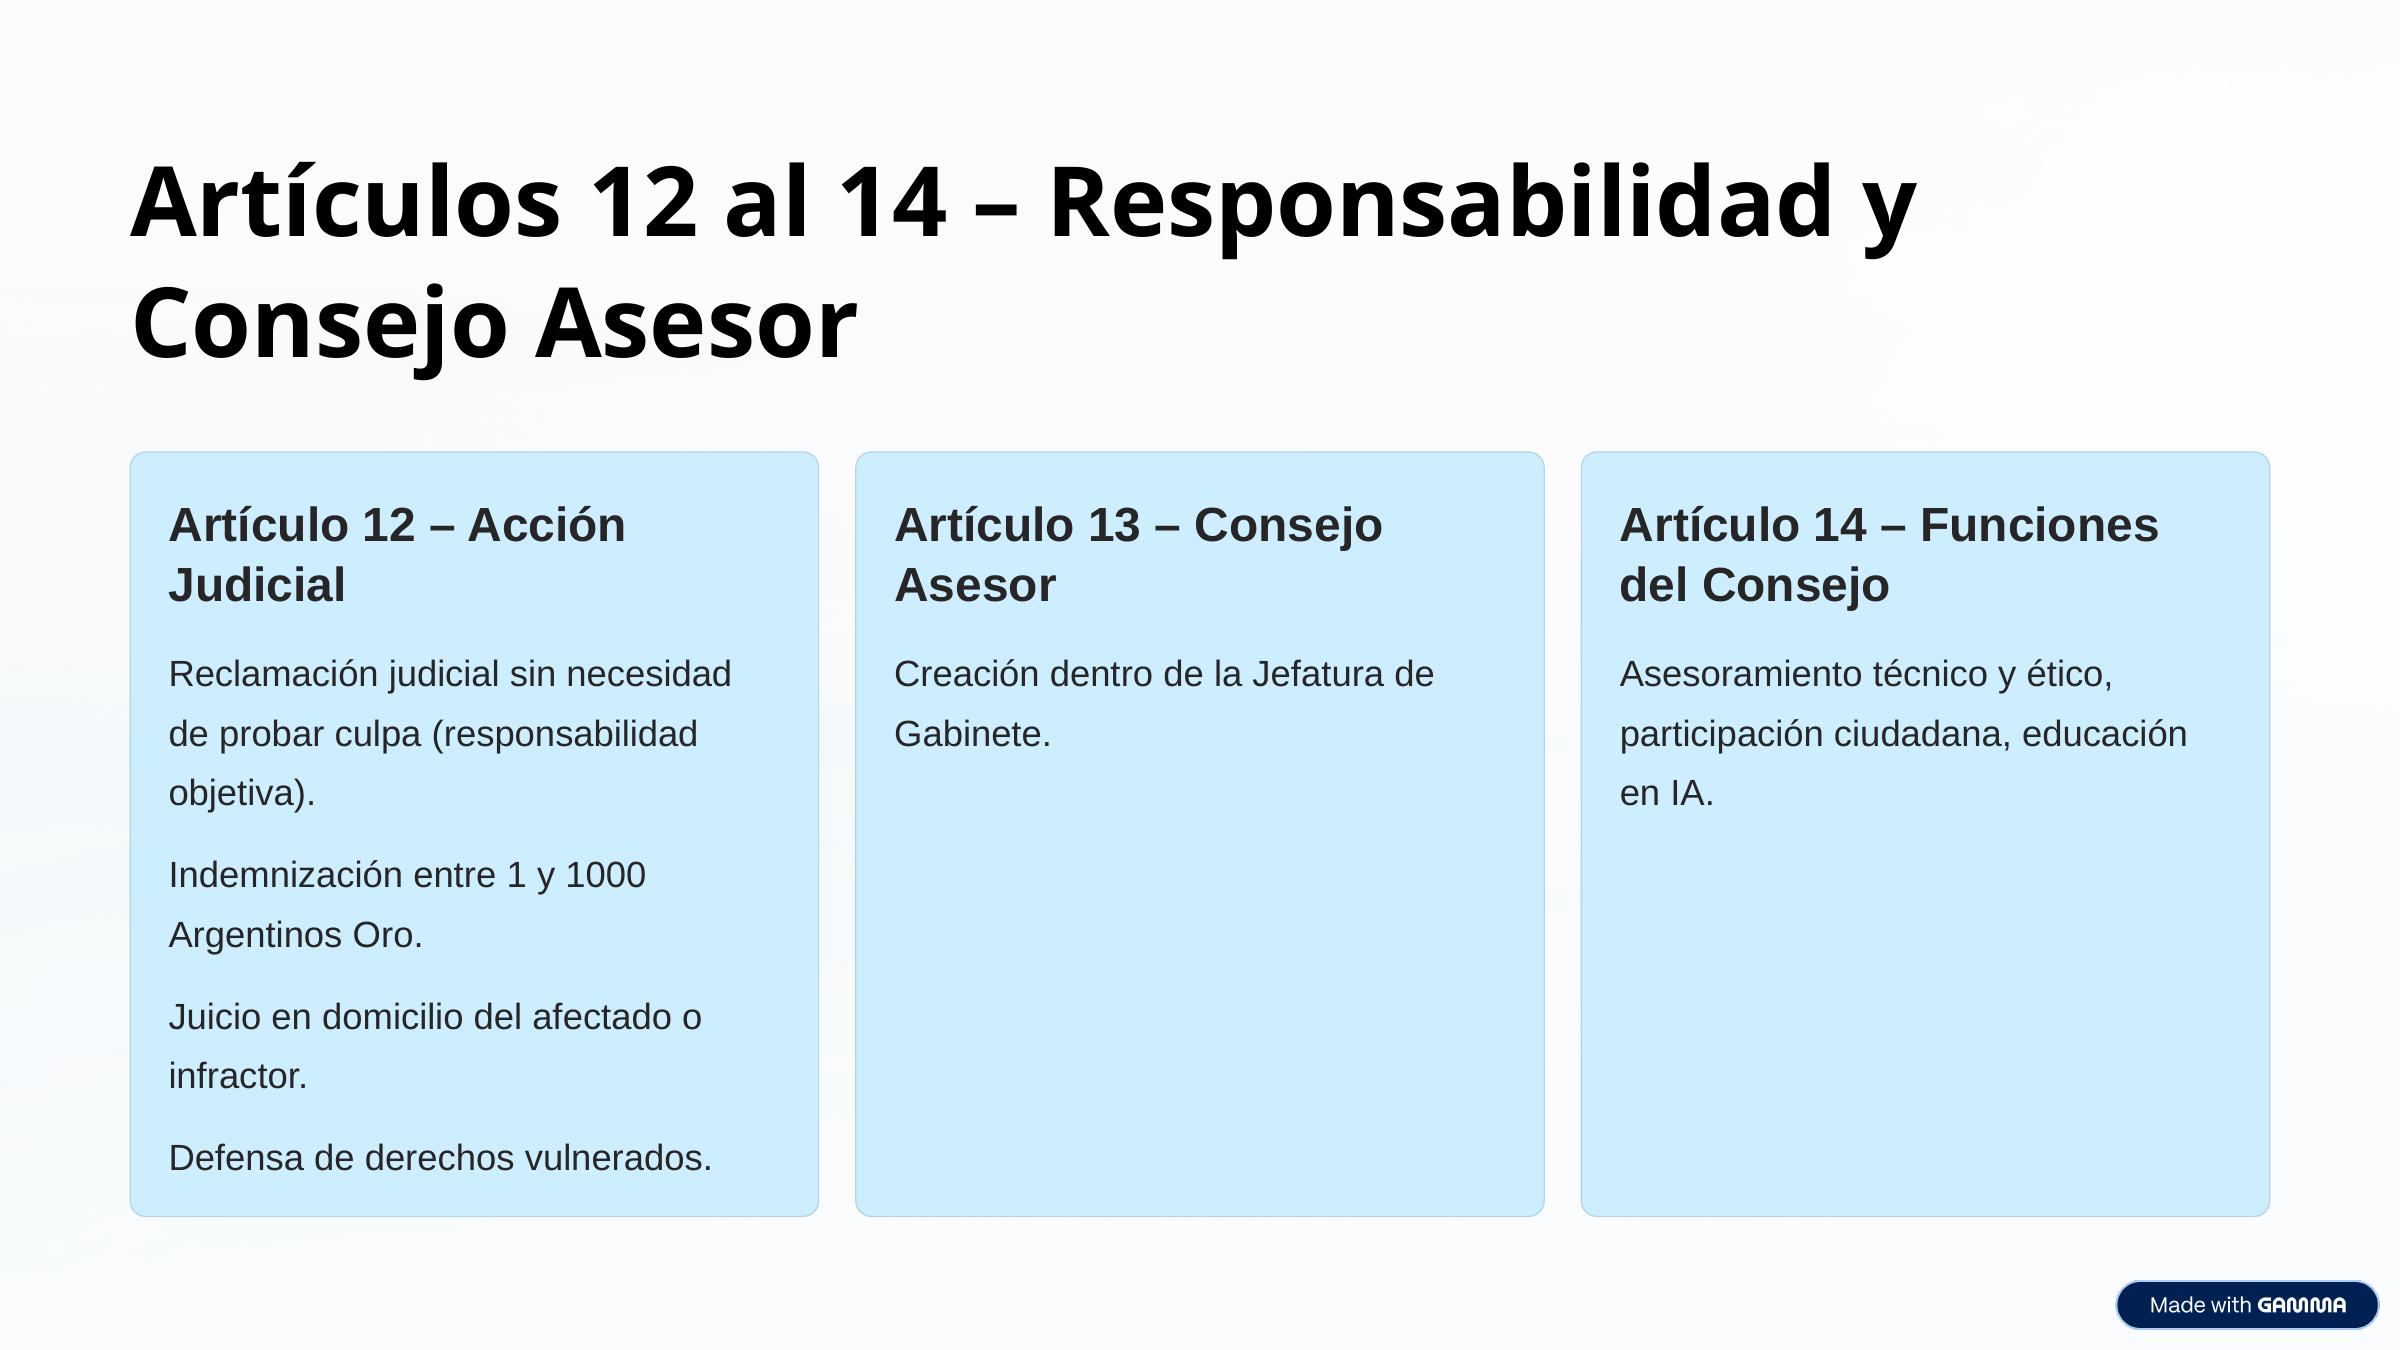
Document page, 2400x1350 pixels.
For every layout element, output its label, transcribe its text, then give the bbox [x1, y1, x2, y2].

text_box Reclamación judicial sin necesidad de probar culpa (responsabilidad objetiva). [168, 634, 781, 814]
text_box Artículo 13 – Consejo Asesor [894, 490, 1506, 613]
text_box [1581, 451, 2270, 1217]
picture [2106, 1271, 2389, 1339]
text_box Asesoramiento técnico y ético, participación ciudadana, educación en IA. [1619, 634, 2232, 814]
text_box Juicio en domicilio del afectado o infractor. [168, 977, 781, 1097]
text_box Indemnización entre 1 y 1000 Argentinos Oro. [168, 835, 781, 955]
text_box [130, 451, 819, 1217]
text_box Defensa de derechos vulnerados. [168, 1118, 781, 1178]
text_box Artículo 12 – Acción Judicial [168, 490, 781, 613]
text_box Creación dentro de la Jefatura de Gabinete. [894, 634, 1506, 754]
text_box Artículo 14 – Funciones del Consejo [1619, 490, 2232, 613]
text_box Artículos 12 al 14 – Responsabilidad y Consejo Asesor [130, 133, 2270, 378]
text_box [855, 451, 1545, 1217]
